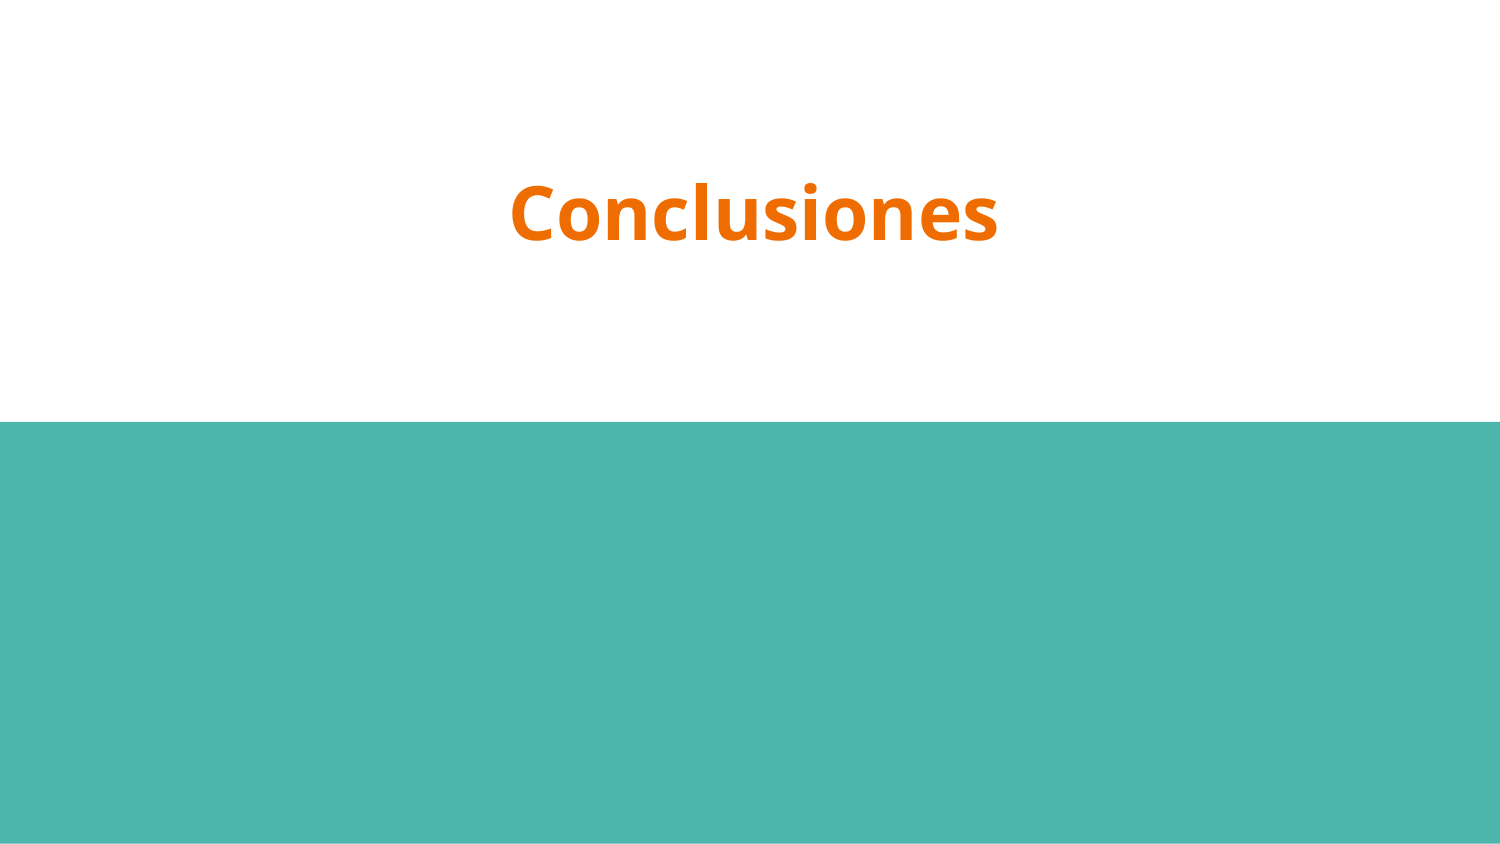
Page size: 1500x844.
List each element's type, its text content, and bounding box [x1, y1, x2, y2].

title Conclusiones [51, 133, 1458, 289]
